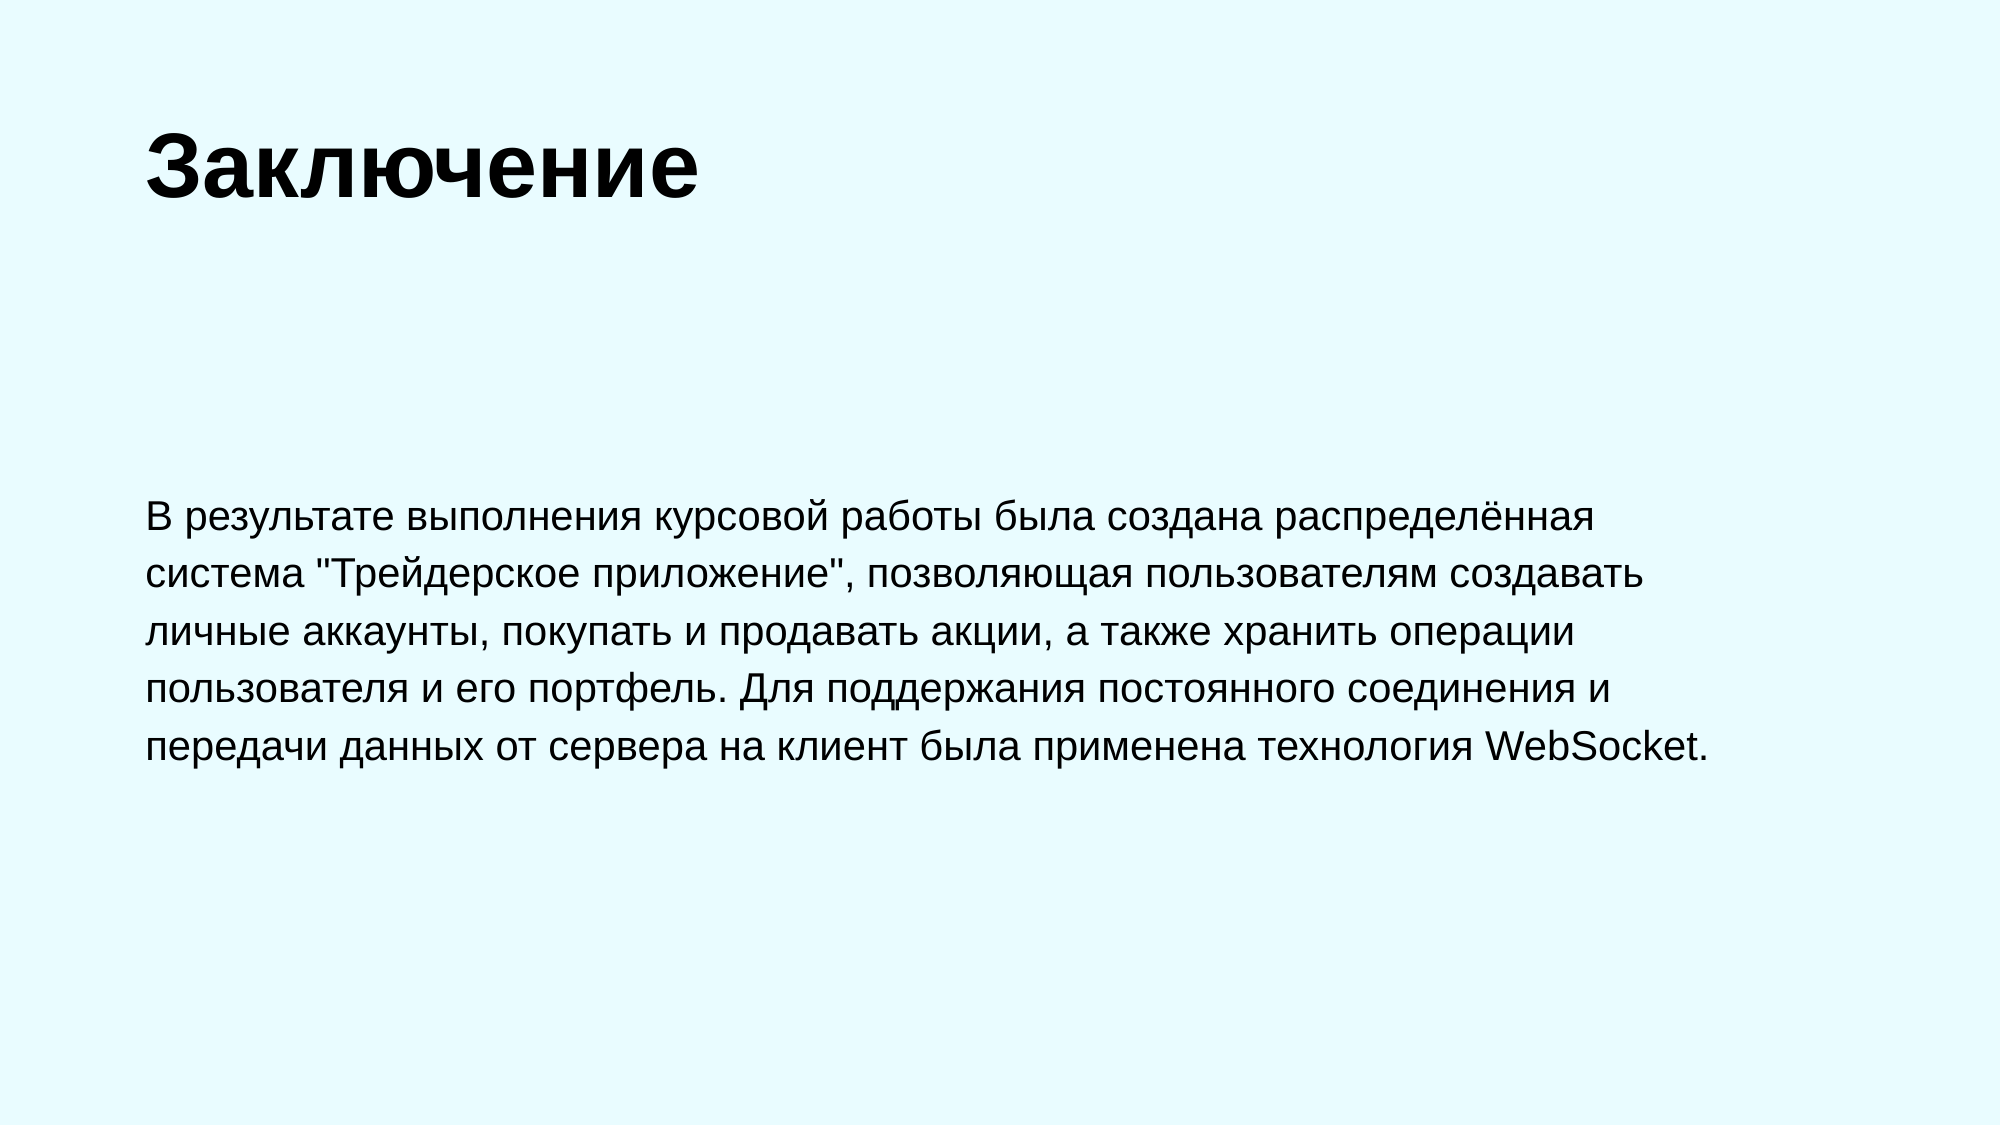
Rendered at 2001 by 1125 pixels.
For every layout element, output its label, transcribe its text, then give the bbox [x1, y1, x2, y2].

text_box Заключение [130, 110, 1869, 232]
text_box В результате выполнения курсовой работы была создана распределённая система "Трейдерское приложение", позволяющая пользователям создавать личные аккаунты, покупать и продавать акции, а также хранить операции пользователя и его портфель. Для поддержания постоянного соединения и передачи данных от сервера на клиент была применена технология WebSocket. [130, 473, 1811, 678]
